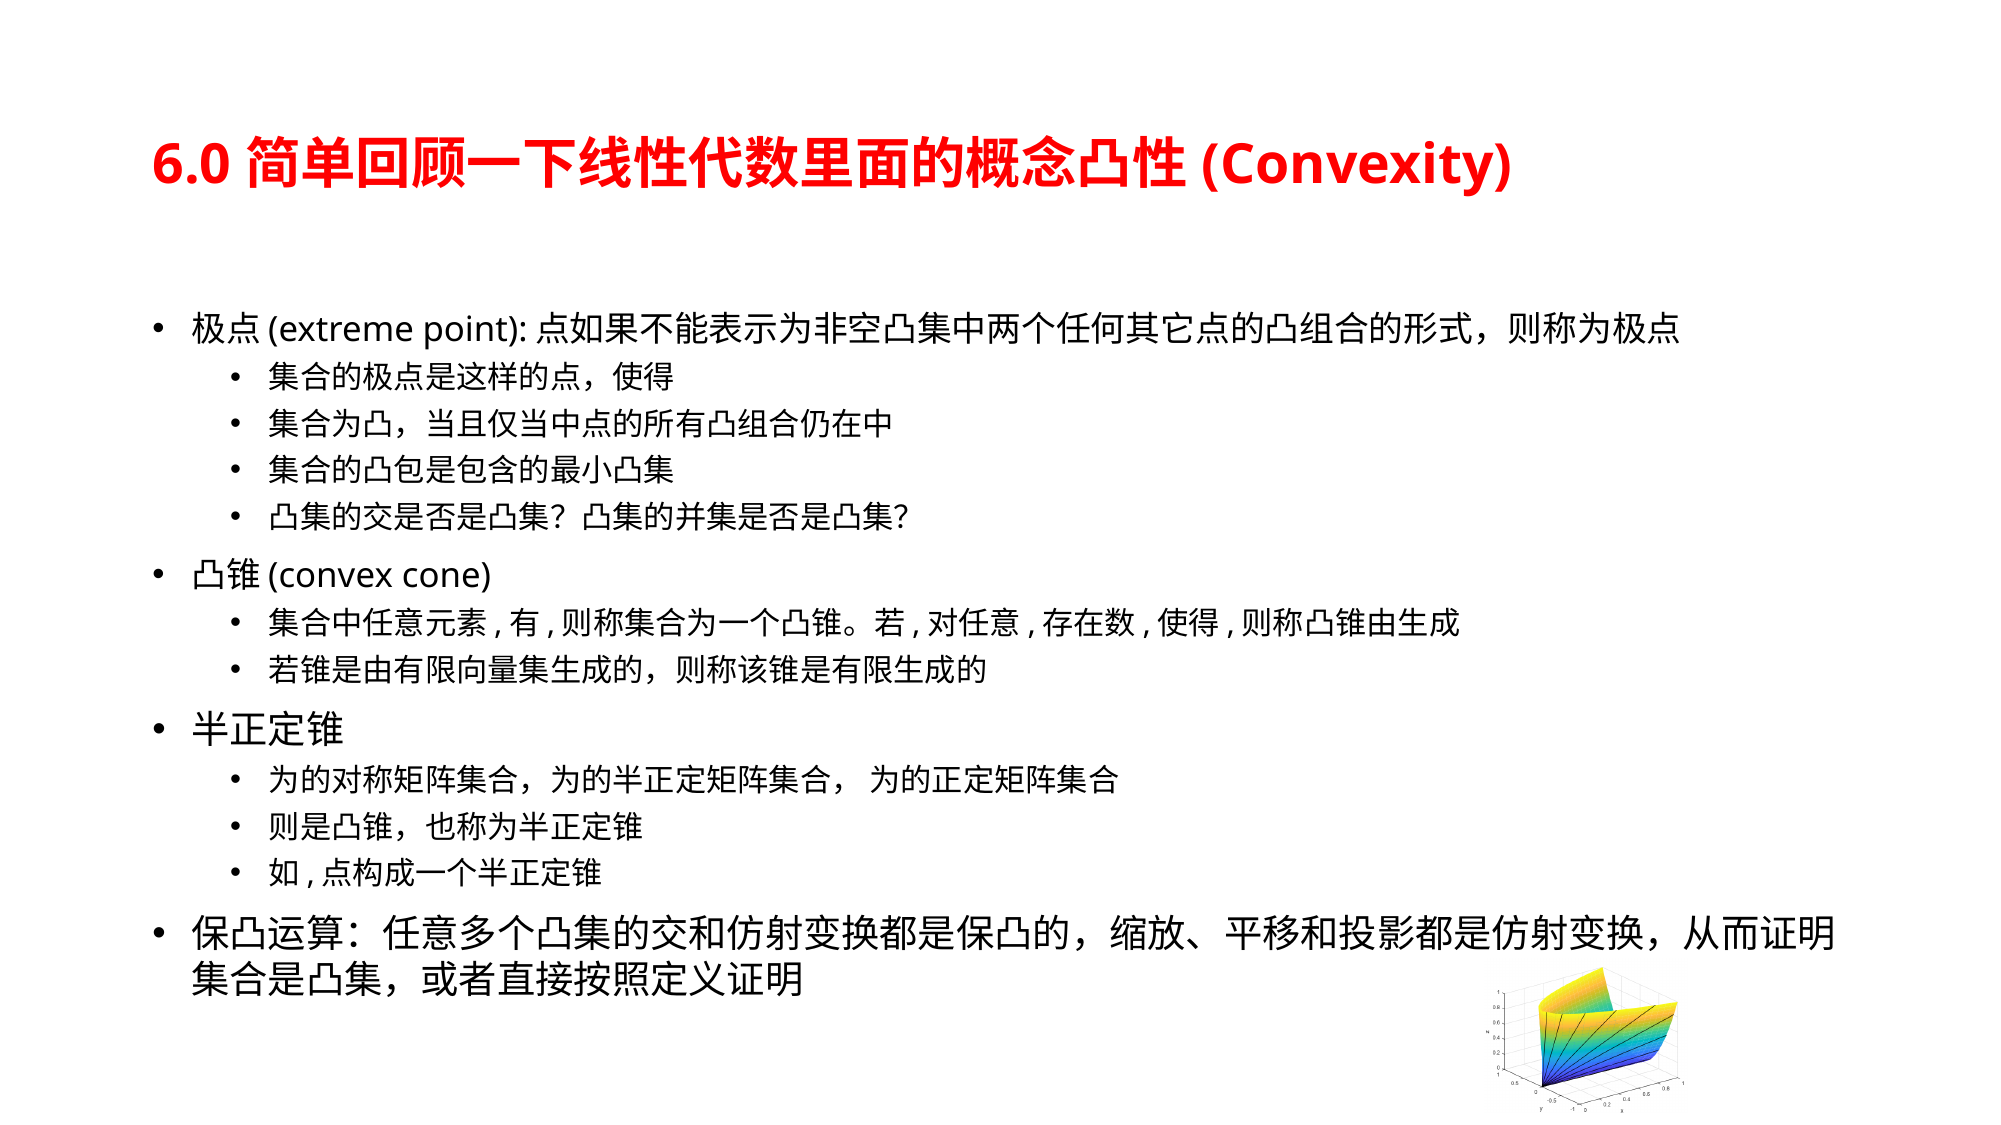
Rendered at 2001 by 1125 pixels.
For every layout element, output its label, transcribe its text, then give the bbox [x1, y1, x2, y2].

picture [1484, 958, 1688, 1113]
title 6.0简单回顾一下线性代数里面的概念凸性(Convexity) [137, 59, 1863, 278]
